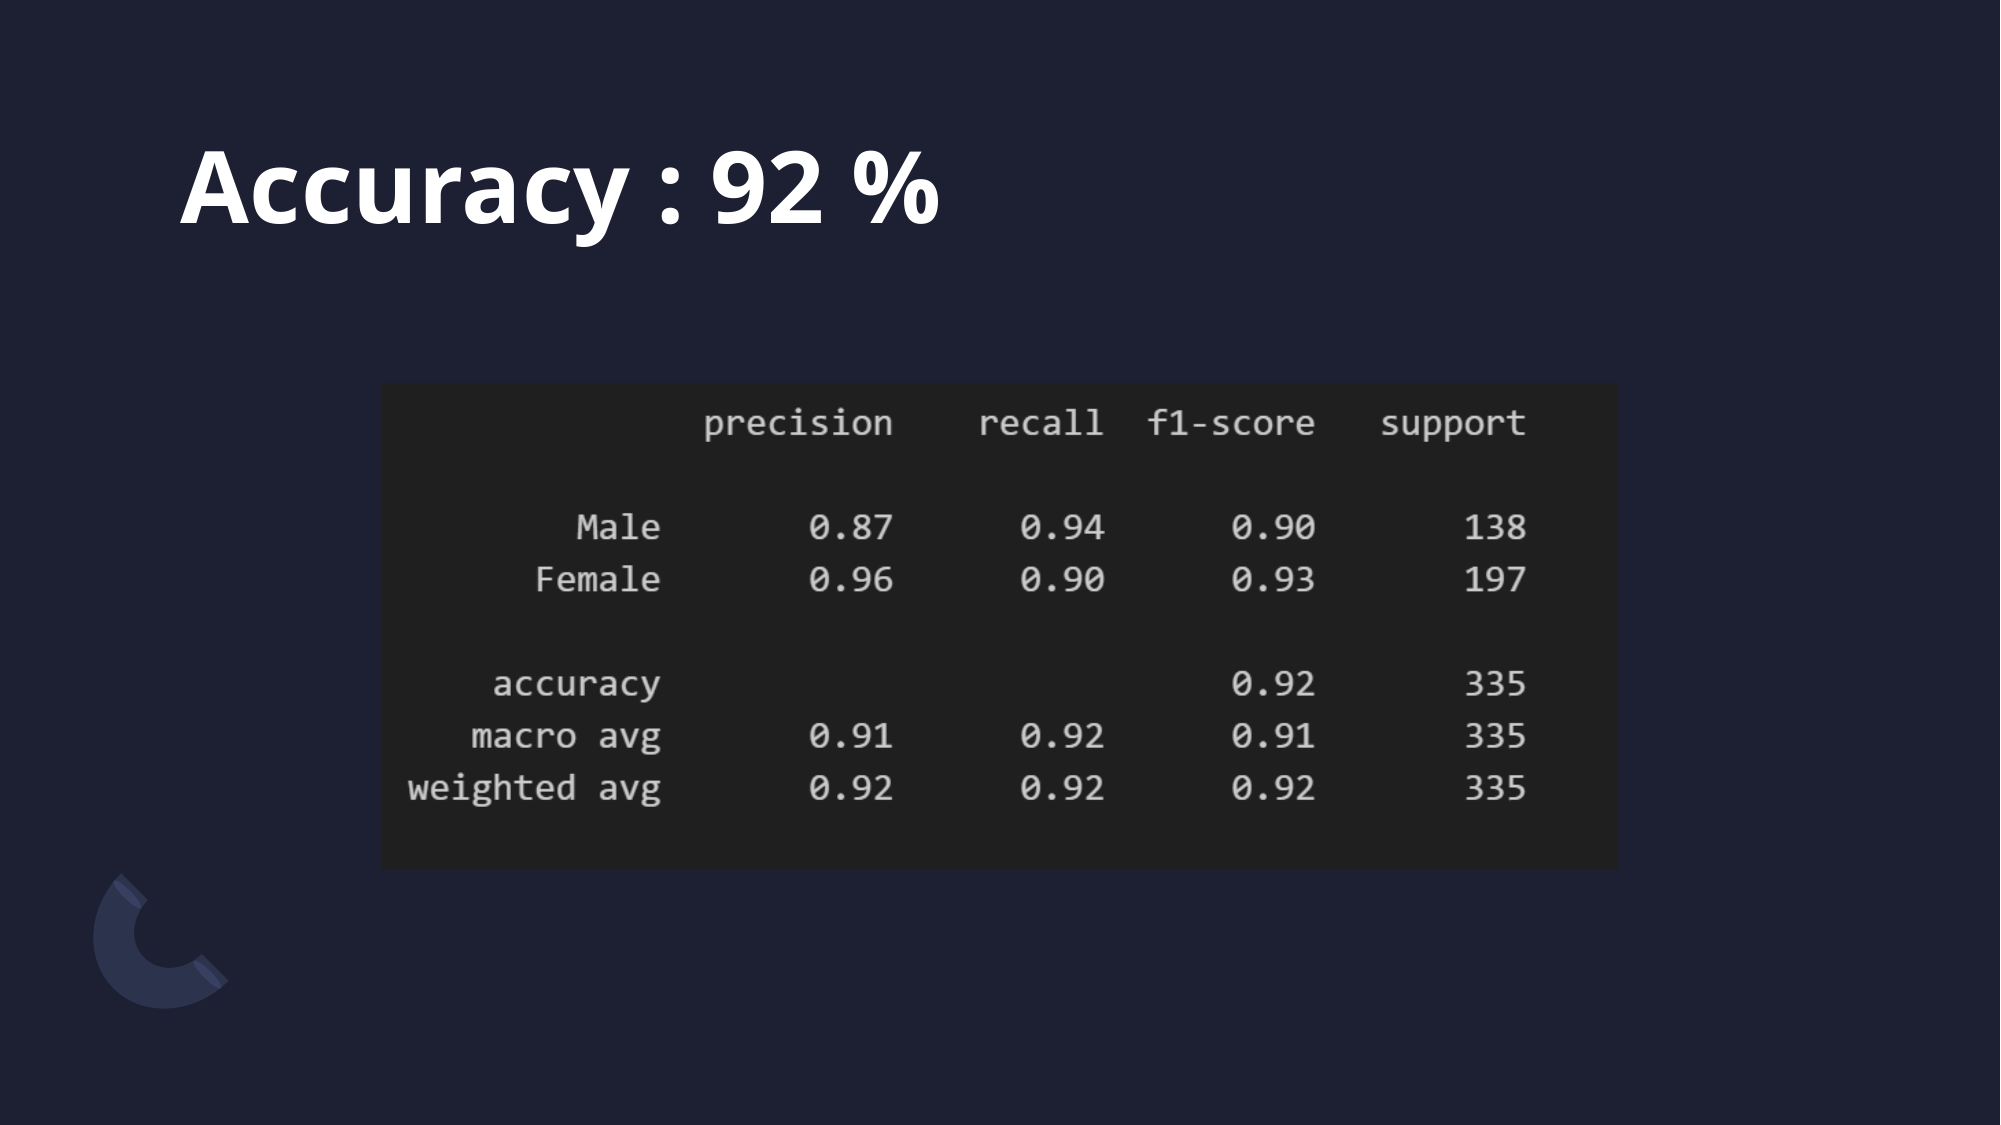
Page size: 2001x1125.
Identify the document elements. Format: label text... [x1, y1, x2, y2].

picture [382, 383, 1618, 870]
title Accuracy : 92 % [180, 123, 2000, 342]
